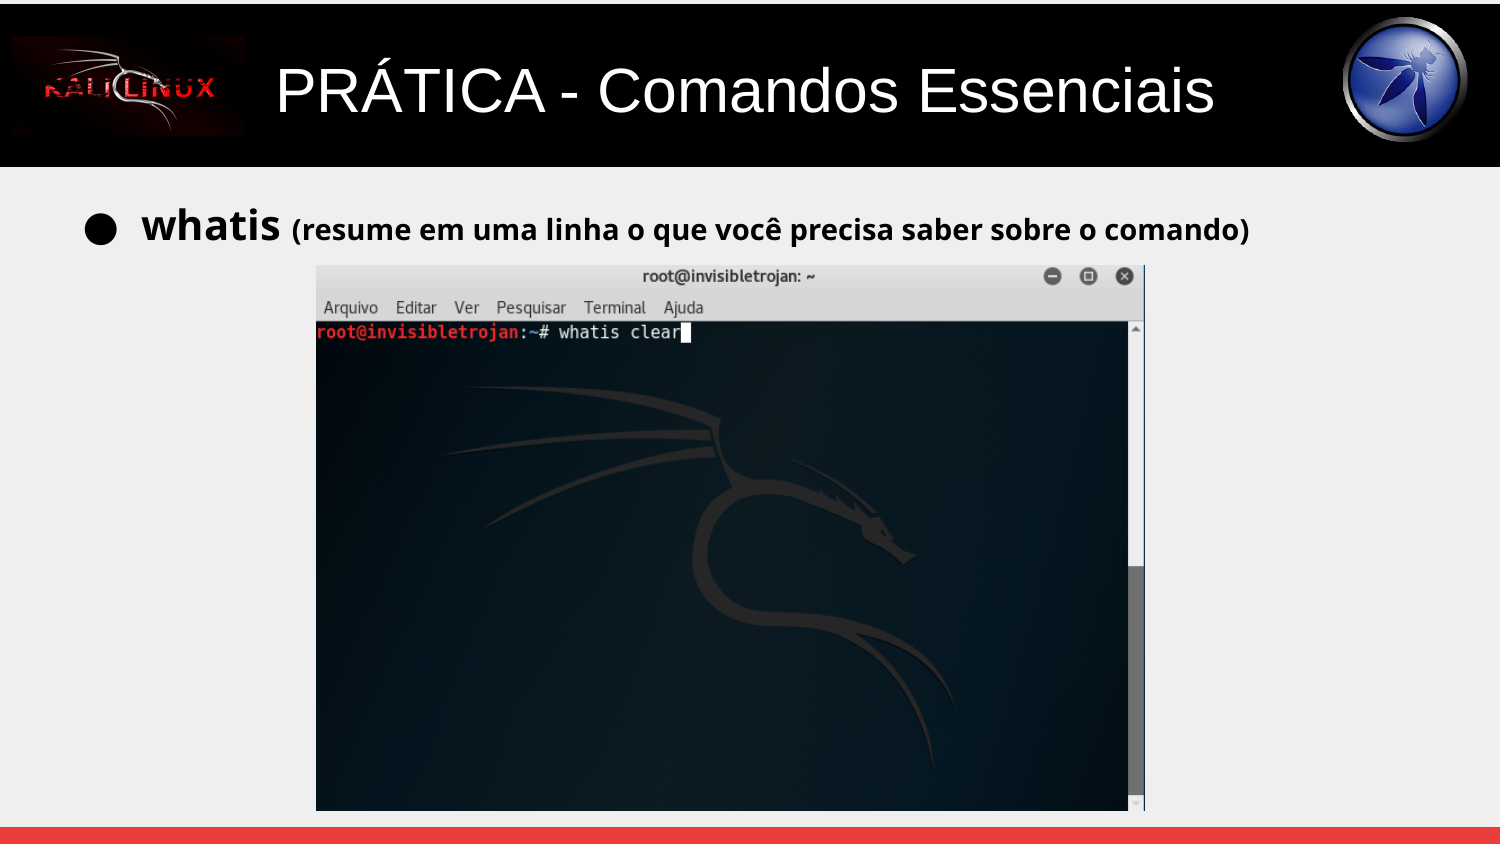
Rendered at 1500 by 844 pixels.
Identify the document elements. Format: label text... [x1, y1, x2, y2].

picture [316, 265, 1145, 811]
list whatis (resume em uma linha o que você precisa saber sobre o comando) [51, 176, 1449, 254]
picture [0, 4, 1500, 168]
picture [0, 827, 1500, 844]
